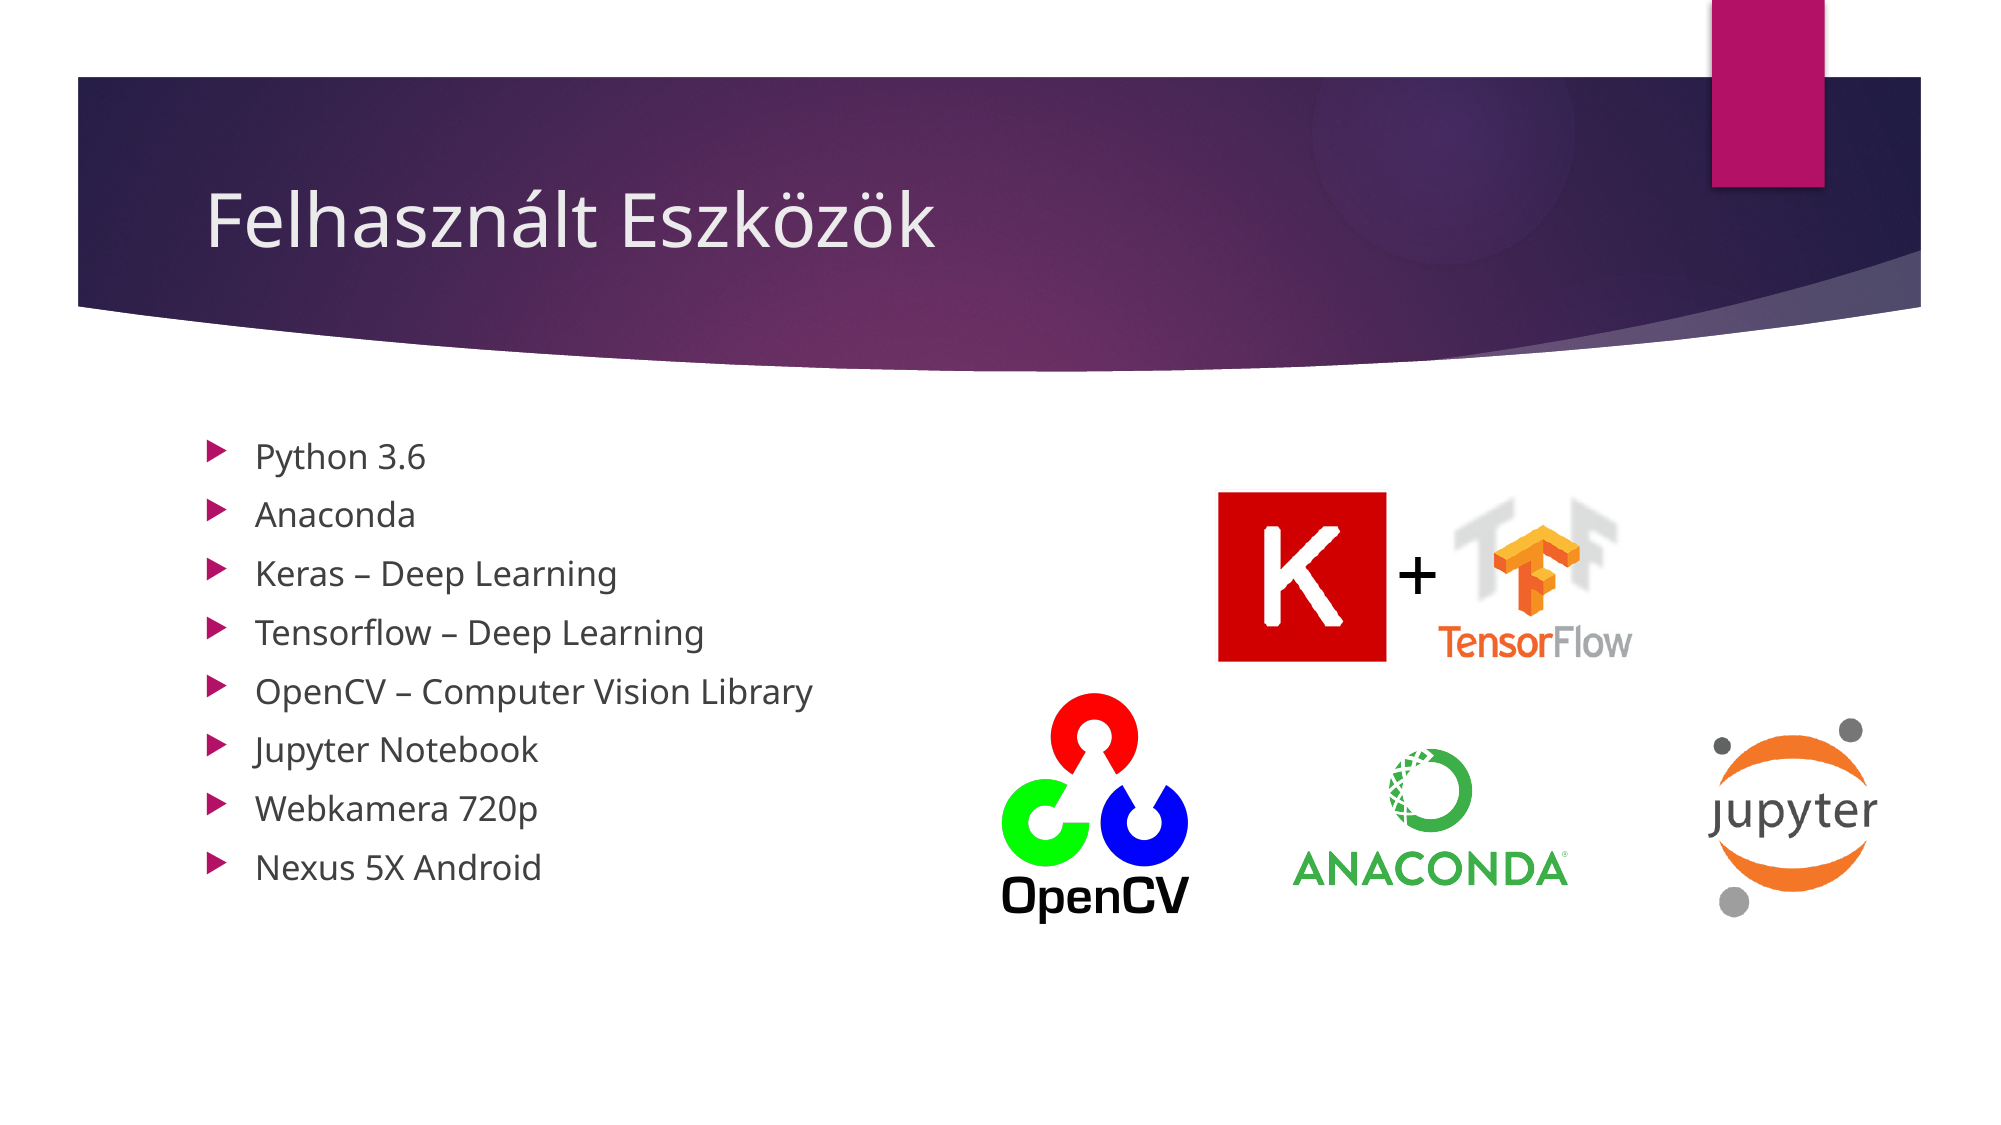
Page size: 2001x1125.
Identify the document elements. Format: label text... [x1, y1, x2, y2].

picture [1001, 693, 1189, 924]
picture [1289, 745, 1573, 888]
title Felhasznált Eszközök [189, 159, 1627, 276]
picture [1215, 489, 1648, 664]
picture [1684, 709, 1899, 924]
list Python 3.6 Anaconda Keras – Deep Learning Tensorflow – Deep Learning OpenCV – Computer Vision Library Jupyter Notebook Webkamera 720p Nexus 5X Android [189, 427, 1002, 900]
